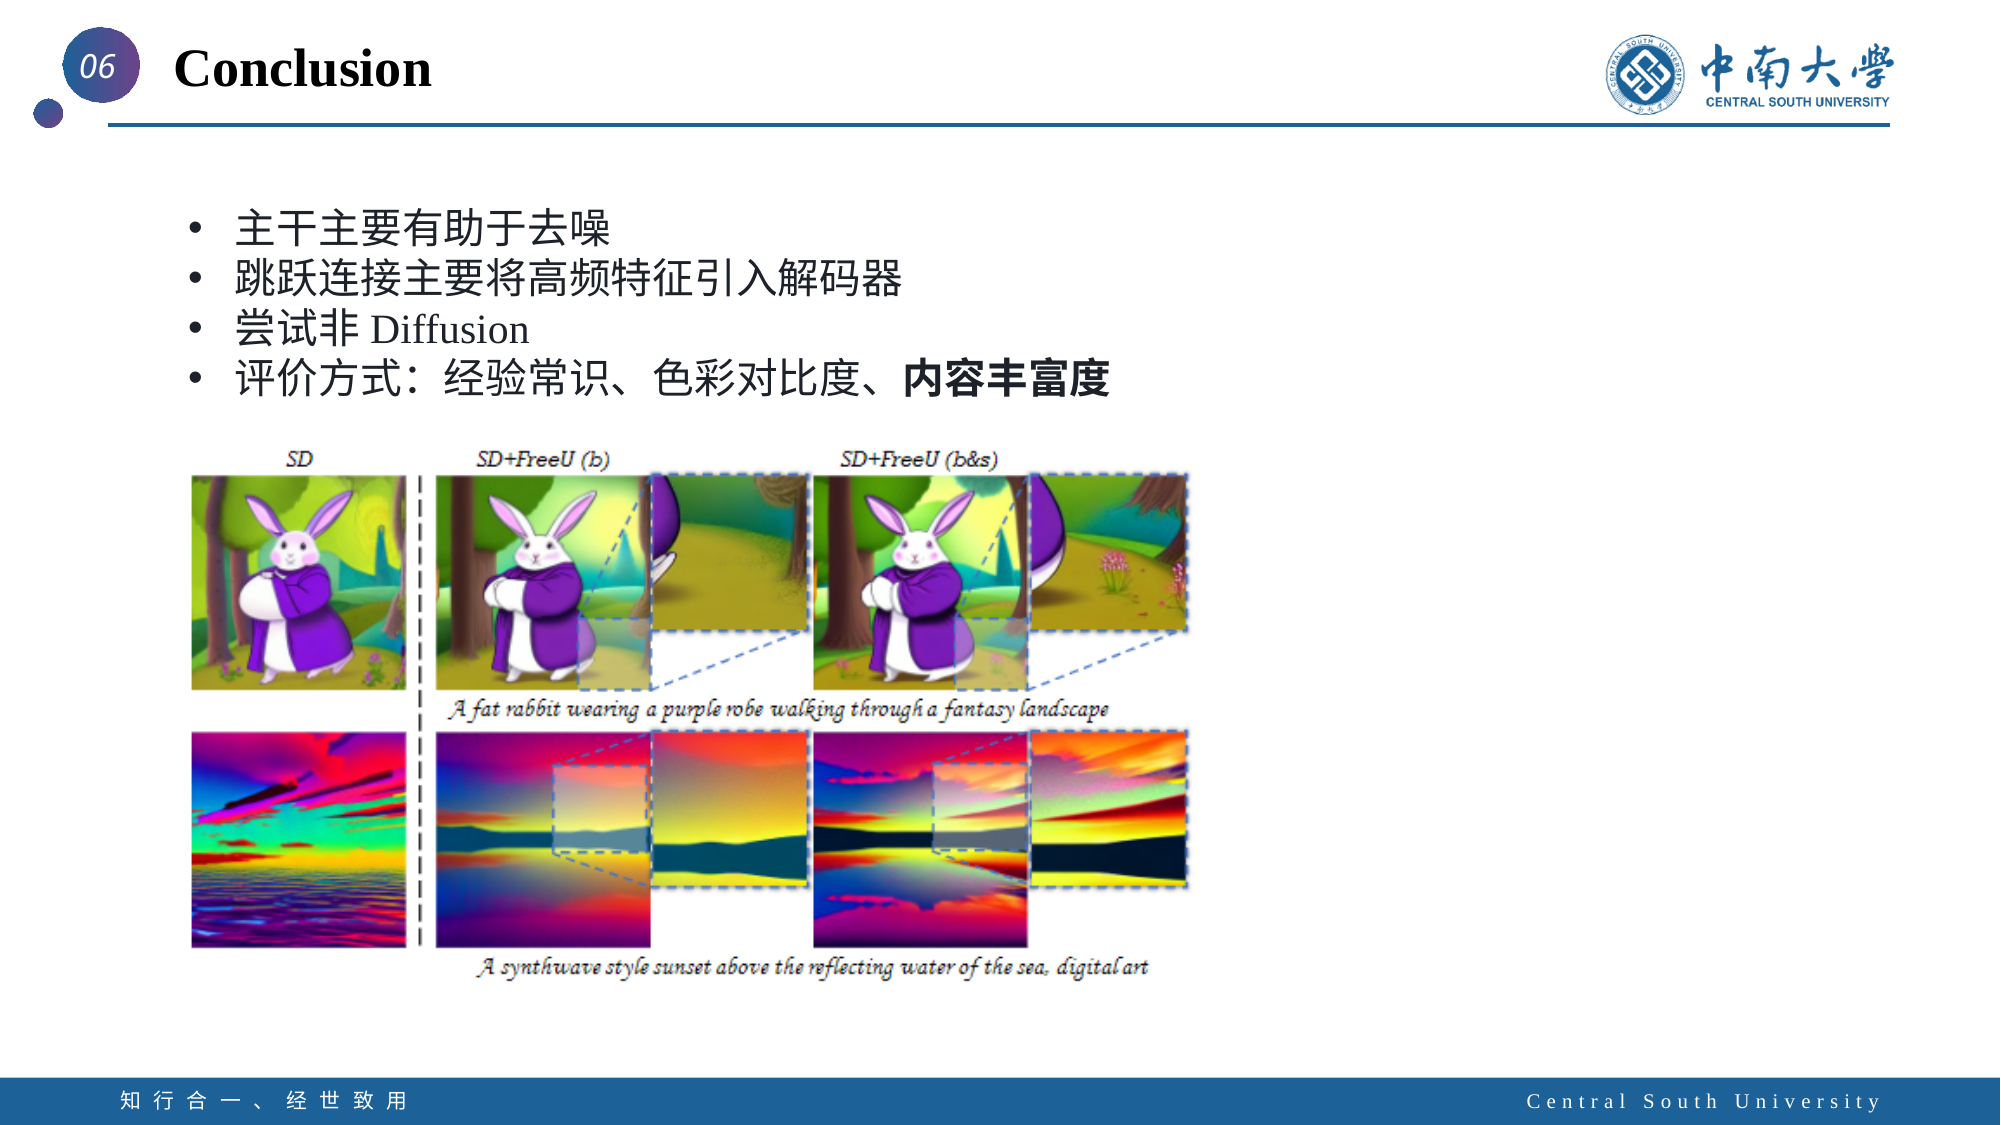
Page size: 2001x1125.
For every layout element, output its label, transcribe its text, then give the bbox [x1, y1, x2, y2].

text_box Conclusion [173, 22, 1065, 106]
text_box Central South University [1511, 1080, 1894, 1120]
picture [185, 441, 1259, 986]
text_box 知行合一、经世致用 [105, 1080, 423, 1120]
picture [1595, 28, 1907, 121]
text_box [33, 26, 153, 128]
text_box [0, 1077, 2000, 1125]
text_box [158, 0, 1050, 118]
text_box 主干主要有助于去噪 跳跃连接主要将高频特征引入解码器 尝试非Diffusion 评价方式：经验常识、色彩对比度、内容丰富度 [173, 194, 1156, 410]
